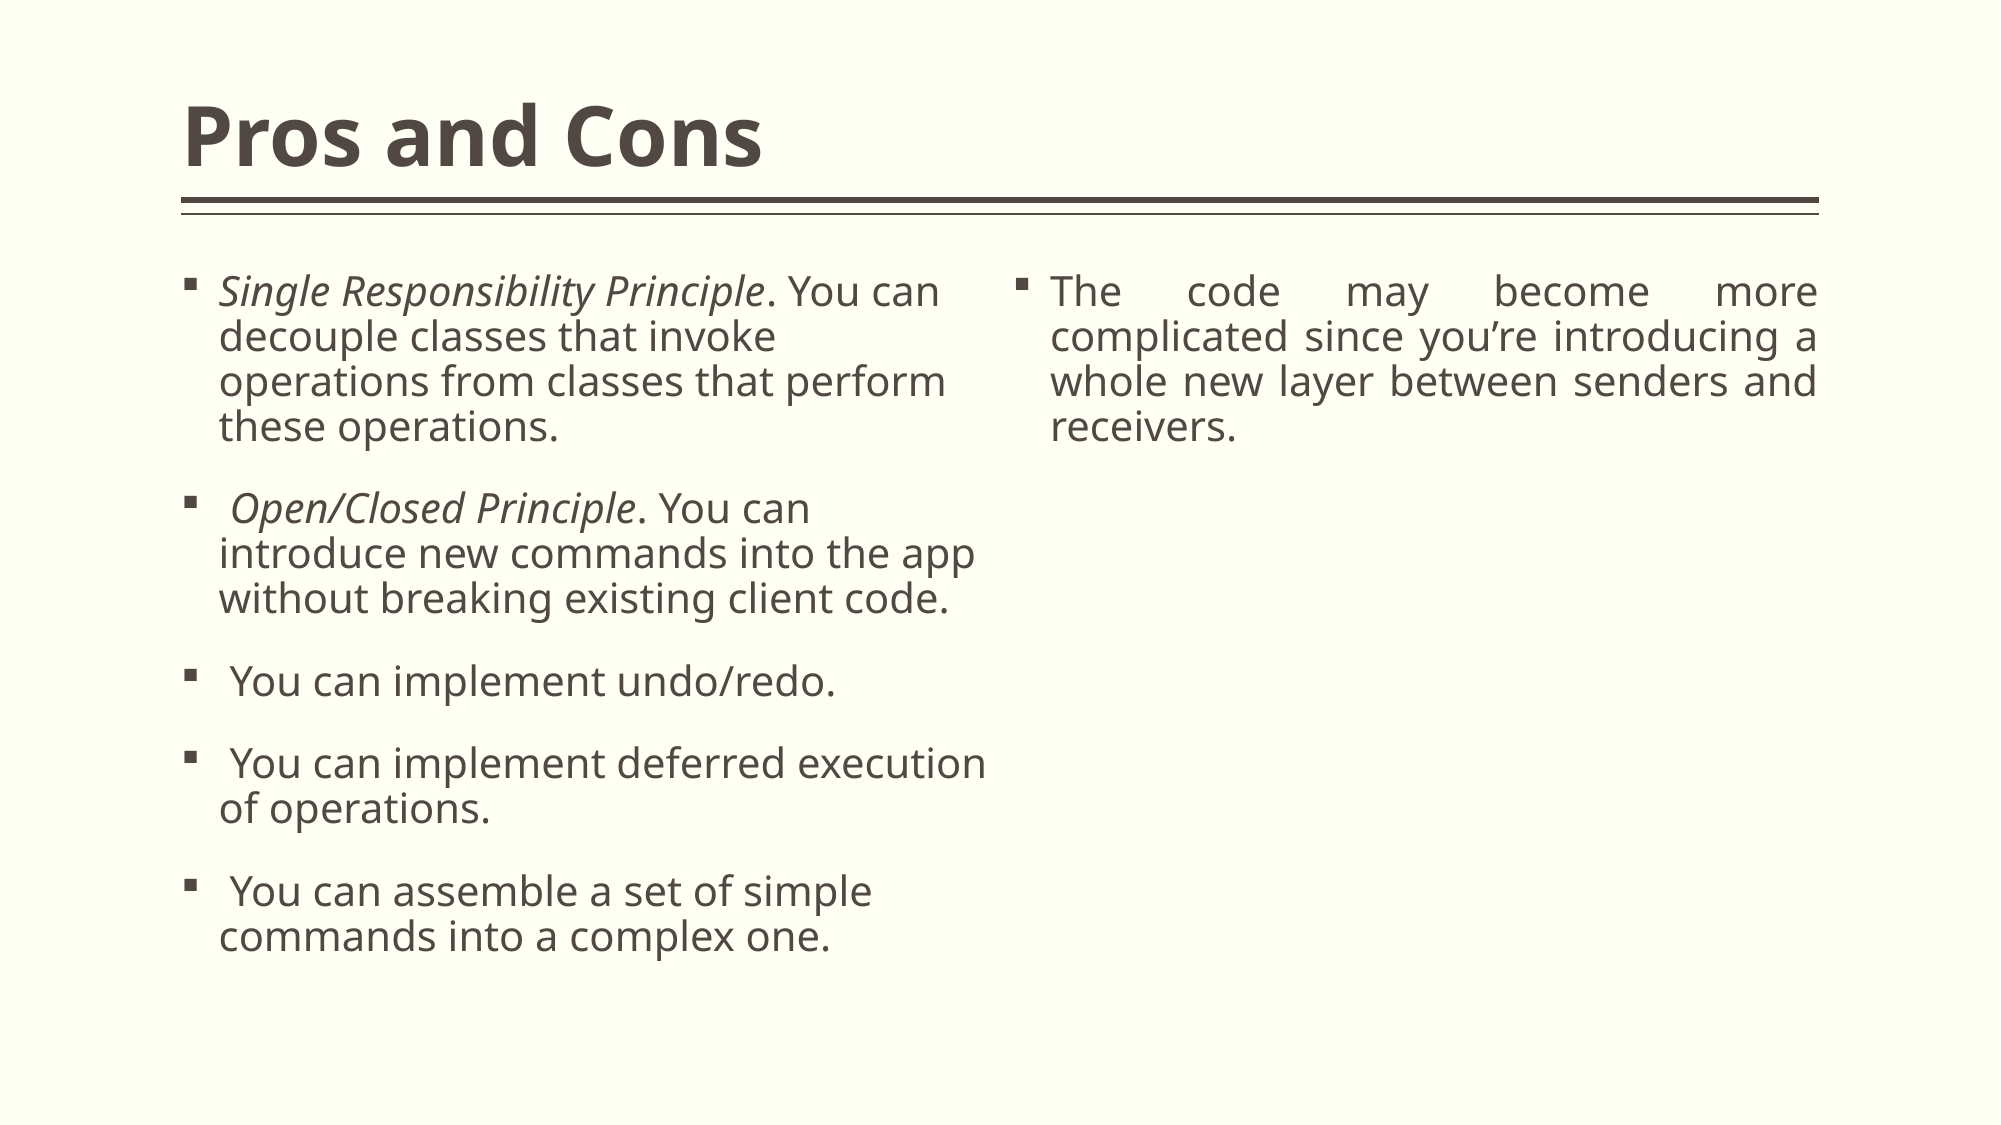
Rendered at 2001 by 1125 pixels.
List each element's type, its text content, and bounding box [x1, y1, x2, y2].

list The code may become more complicated since you’re introducing a whole new layer between senders and receivers. [1012, 262, 1819, 1013]
title Pros and Cons [181, 12, 1819, 193]
list Single Responsibility Principle. You can decouple classes that invoke operations from classes that perform these operations. Open/Closed Principle. You can introduce new commands into the app without breaking existing client code. You can implement undo/redo. You can implement deferred execution of operations. You can assemble a set of simple commands into a complex one. [181, 262, 988, 1013]
